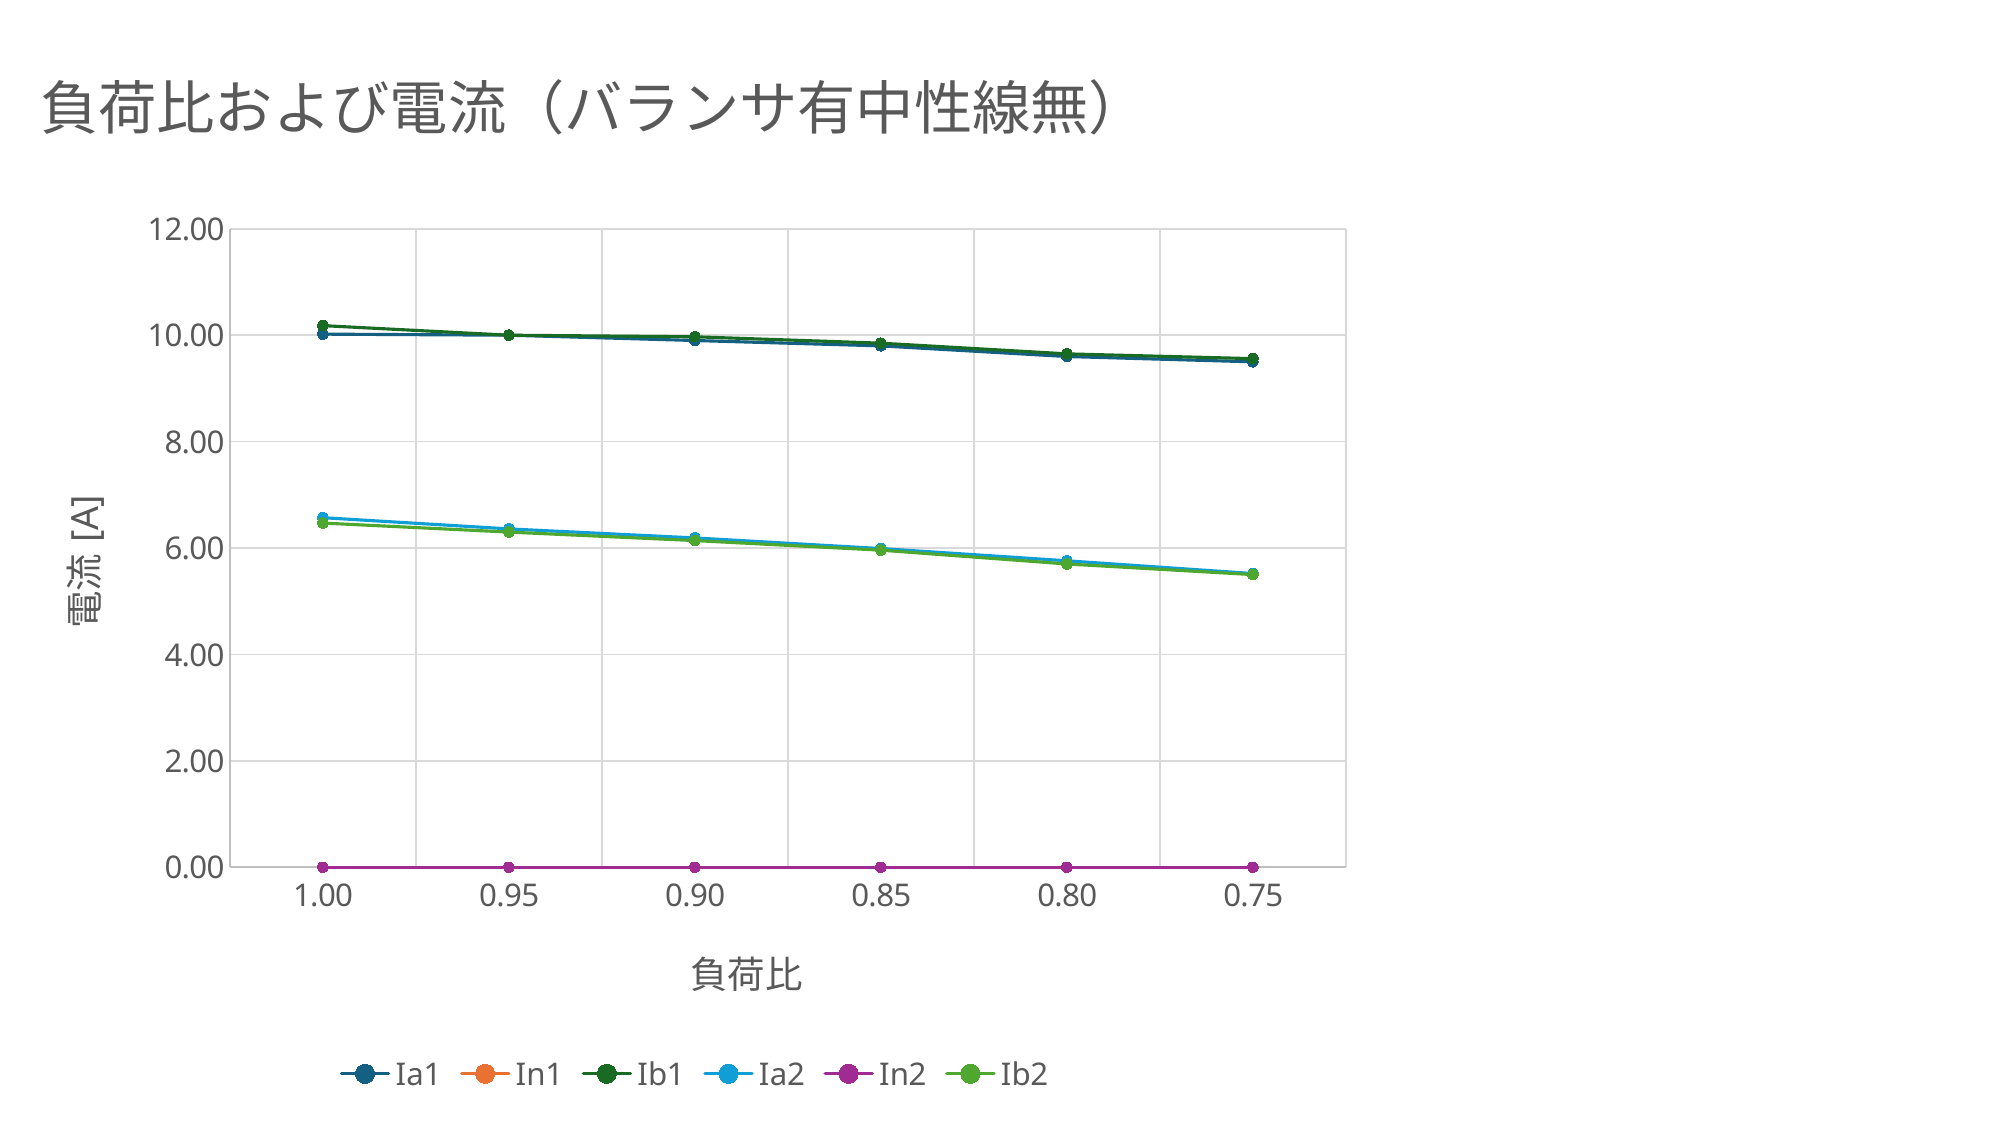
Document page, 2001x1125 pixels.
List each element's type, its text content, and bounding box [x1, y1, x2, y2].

text_box 負荷比および電流（バランサ有中性線無） [0, 63, 1257, 149]
chart [15, 188, 1374, 1102]
